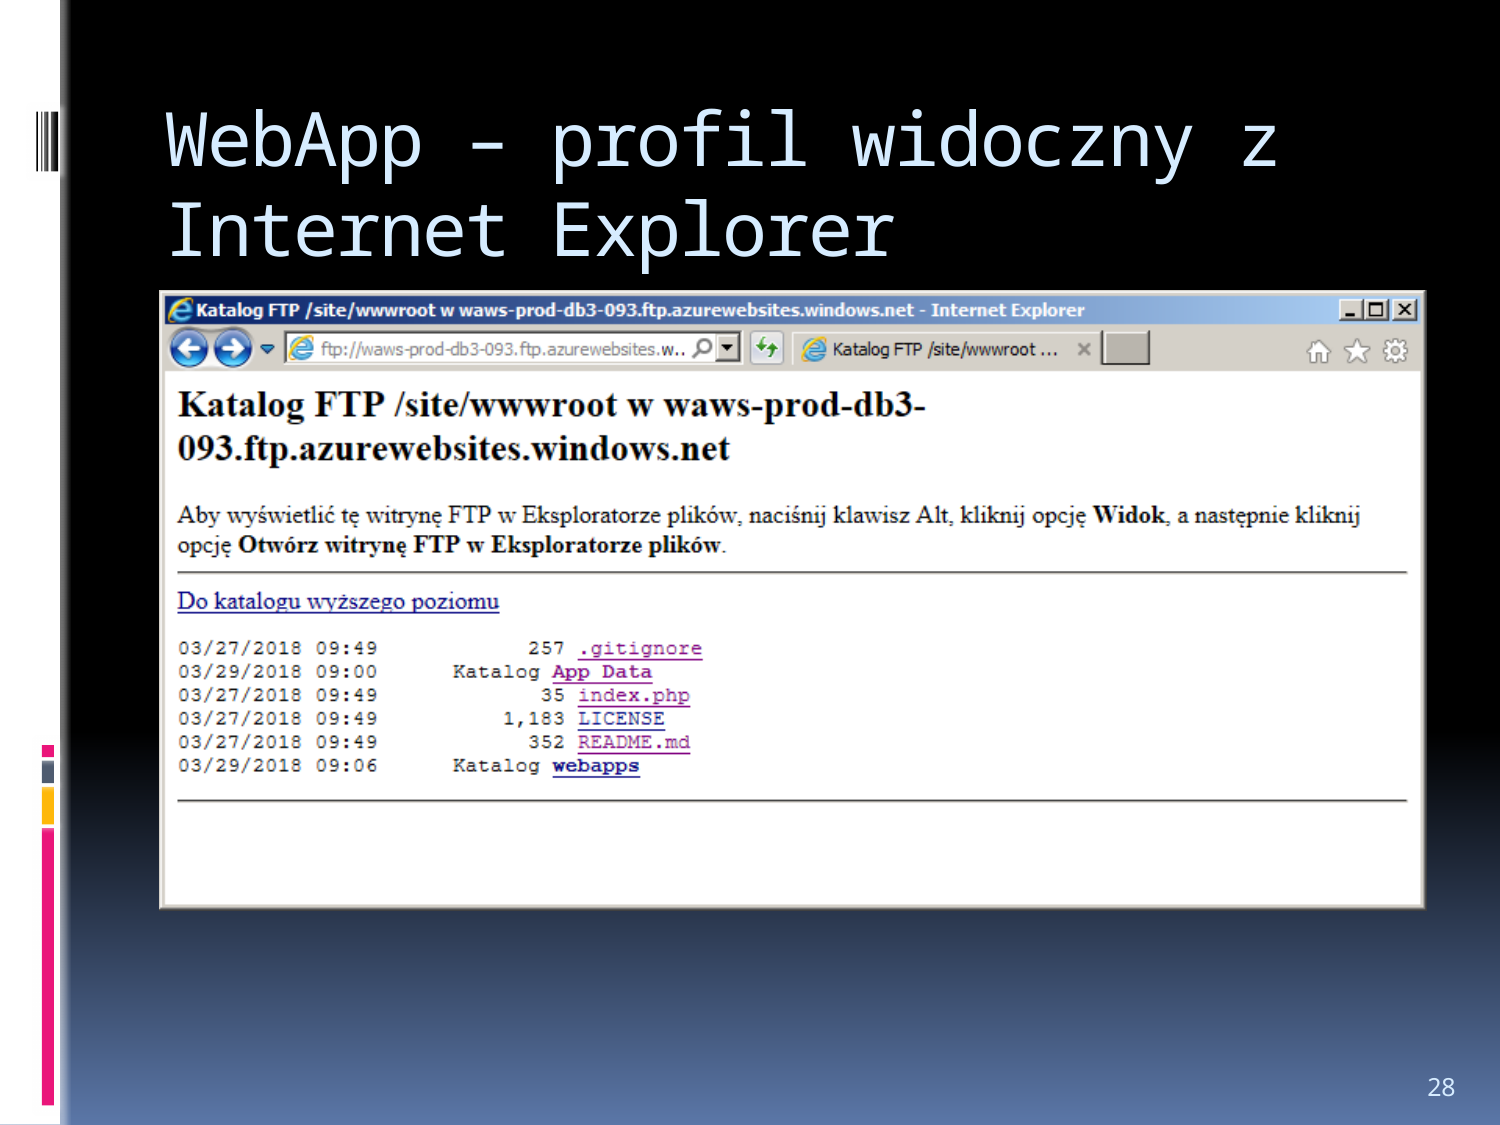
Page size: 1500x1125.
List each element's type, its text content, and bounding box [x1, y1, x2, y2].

slide_number 28 [1412, 1052, 1488, 1113]
title WebApp – profil widoczny z Internet Explorer [150, 83, 1425, 279]
picture [158, 290, 1427, 912]
